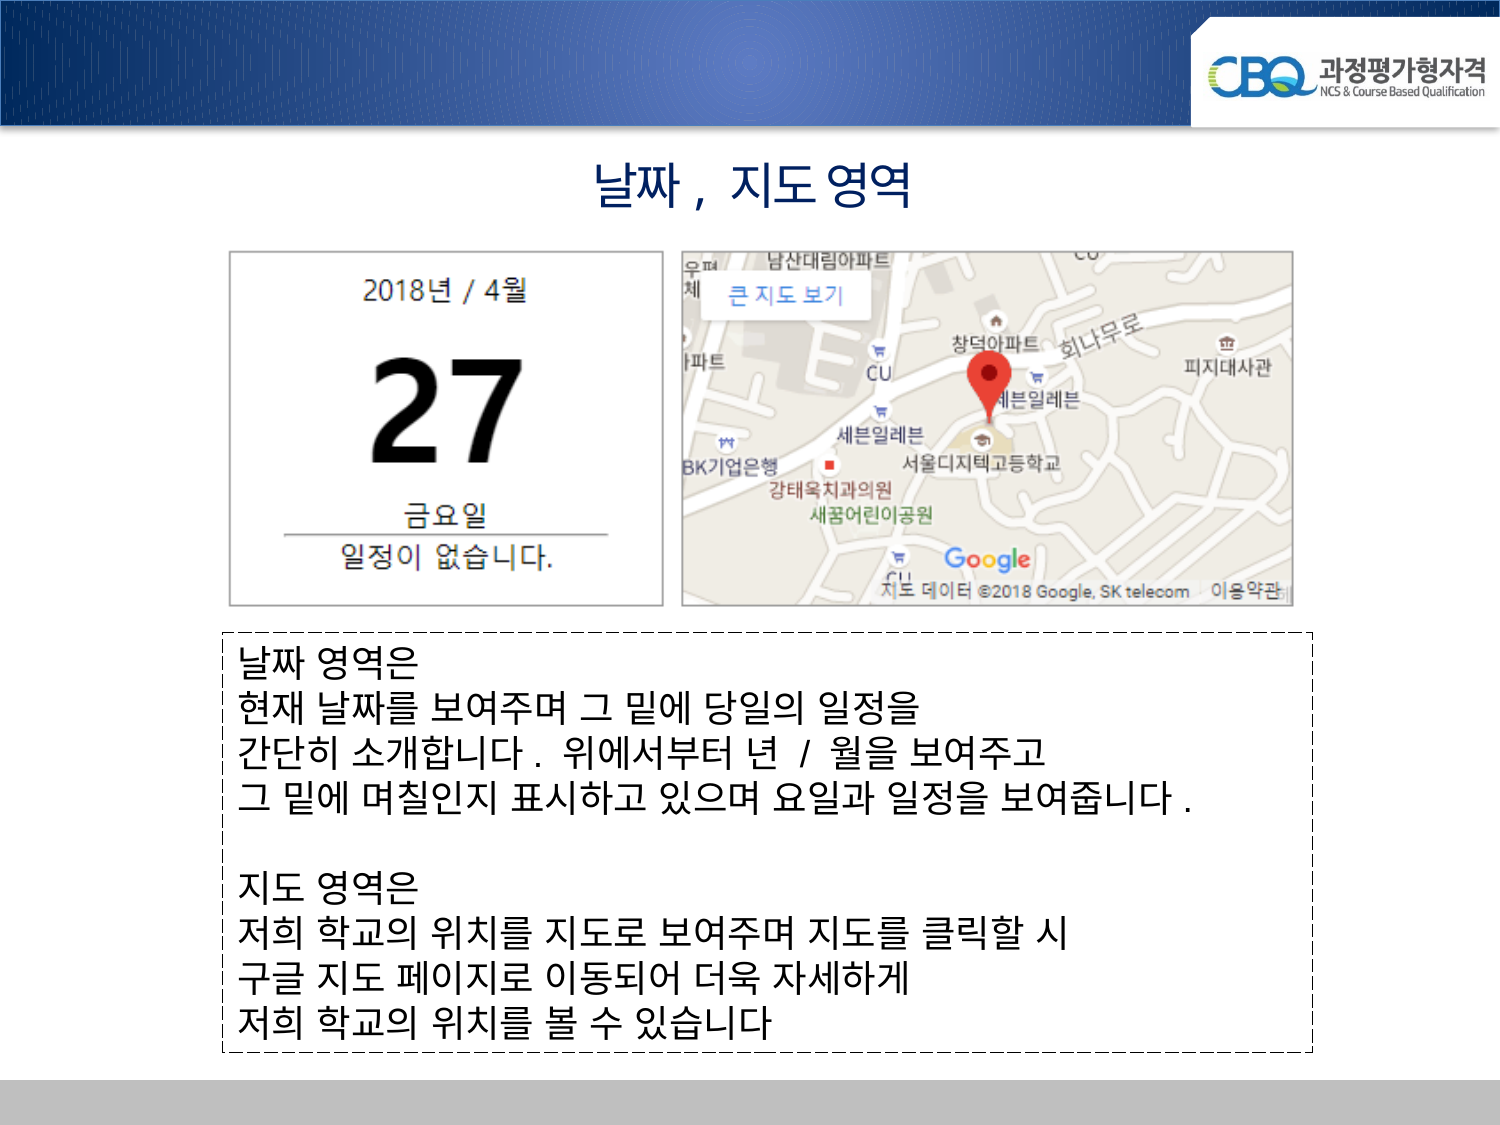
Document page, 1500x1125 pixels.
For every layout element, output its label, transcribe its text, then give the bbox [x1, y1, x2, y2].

text_box [0, 1080, 1500, 1125]
text_box [0, 0, 1500, 126]
picture [1203, 52, 1490, 101]
picture [223, 245, 1301, 614]
text_box 날짜, 지도 영역 [578, 146, 973, 222]
text_box [1190, 16, 1500, 128]
text_box 날짜 영역은 현재 날짜를 보여주며 그 밑에 당일의 일정을 간단히 소개합니다. 위에서부터 년 / 월을 보여주고 그 밑에 며칠인지 표시하고 있으며 요일과 일정을 보여줍니다. 지도 영역은 저희 학교의 위치를 지도로 보여주며 지도를 클릭할 시 구글 지도 페이지로 이동되어 더욱 자세하게 저희 학교의 위치를 볼 수 있습니다 [222, 632, 1313, 1053]
